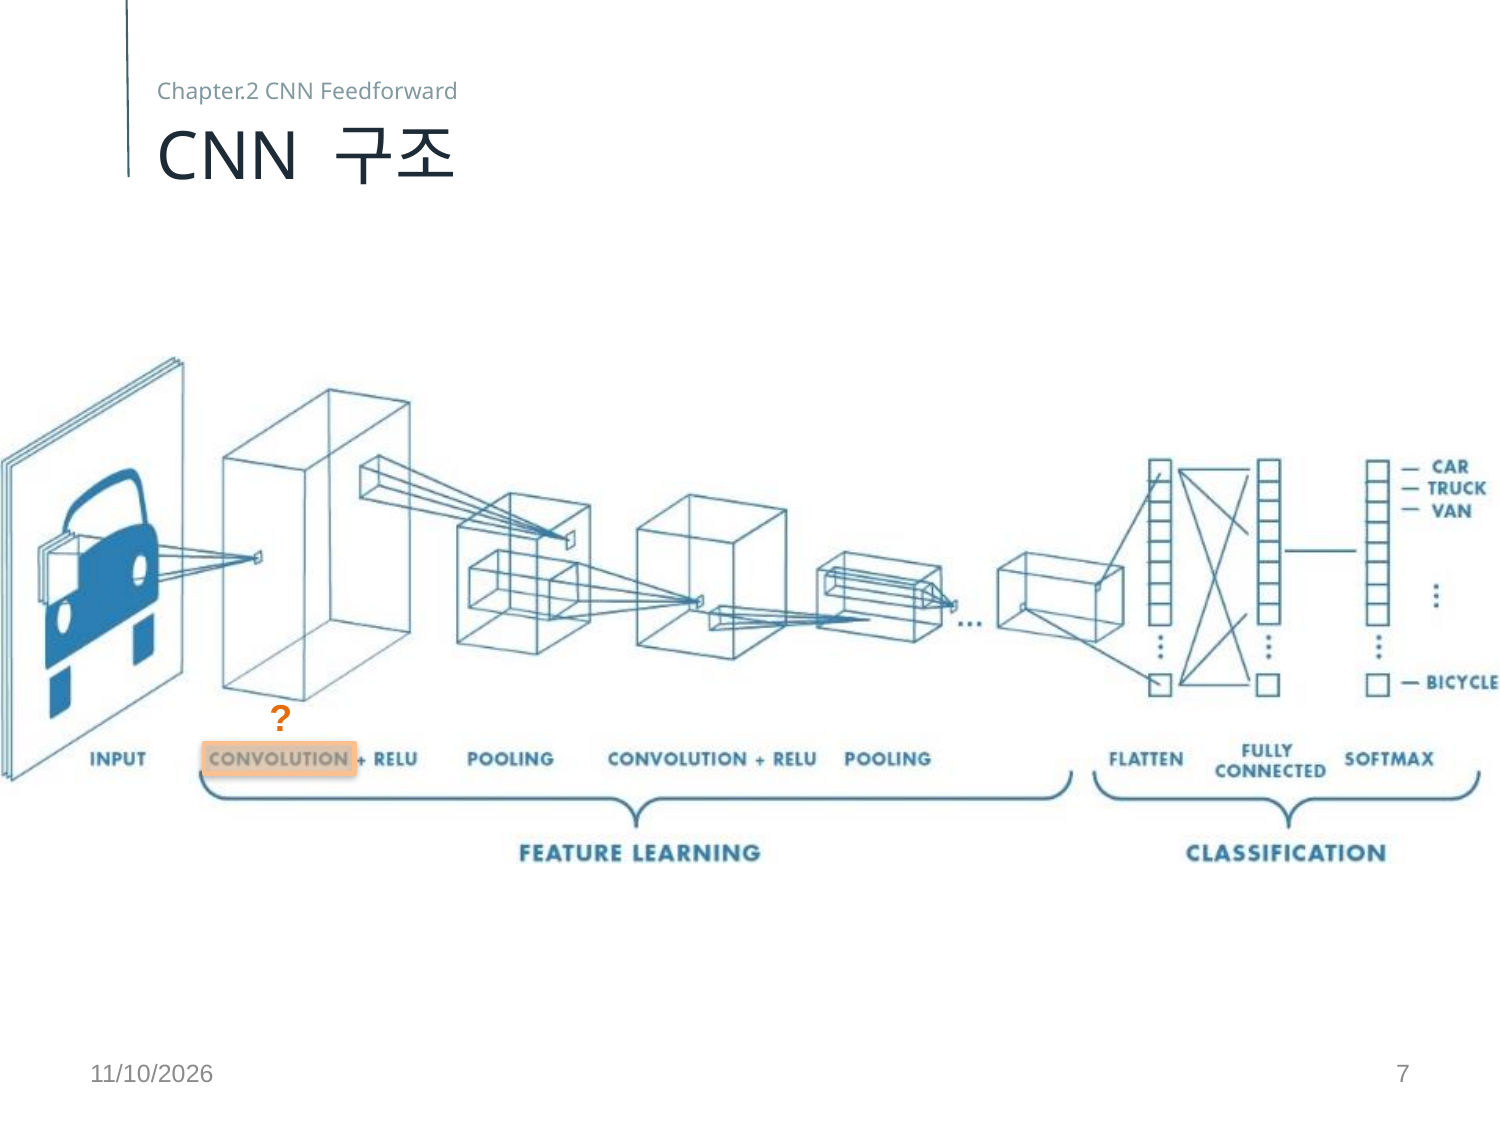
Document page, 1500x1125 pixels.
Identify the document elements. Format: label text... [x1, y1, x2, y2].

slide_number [75, 1042, 425, 1103]
text_box Chapter.2 CNN Feedforward CNN 구조 [141, 0, 1492, 267]
picture [0, 356, 1500, 864]
slide_number 7 [1074, 1042, 1425, 1103]
